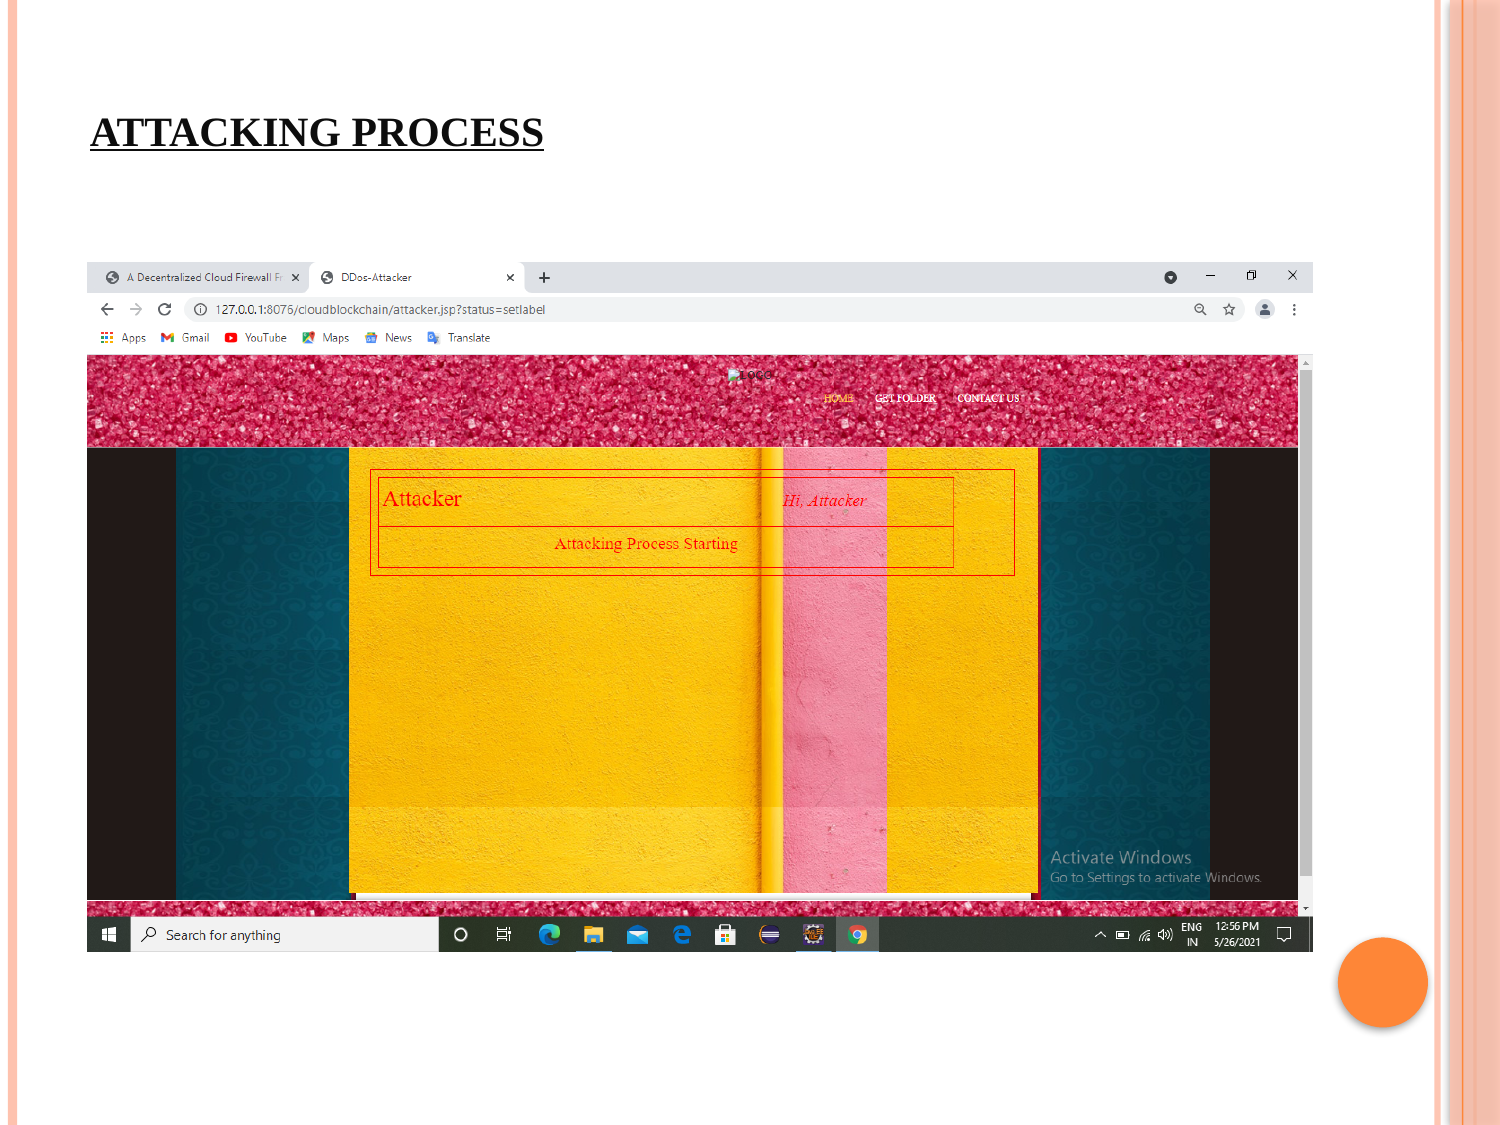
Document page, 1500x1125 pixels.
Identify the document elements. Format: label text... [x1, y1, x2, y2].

title ATTACKING PROCESS [75, 87, 1300, 213]
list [86, 261, 1313, 952]
